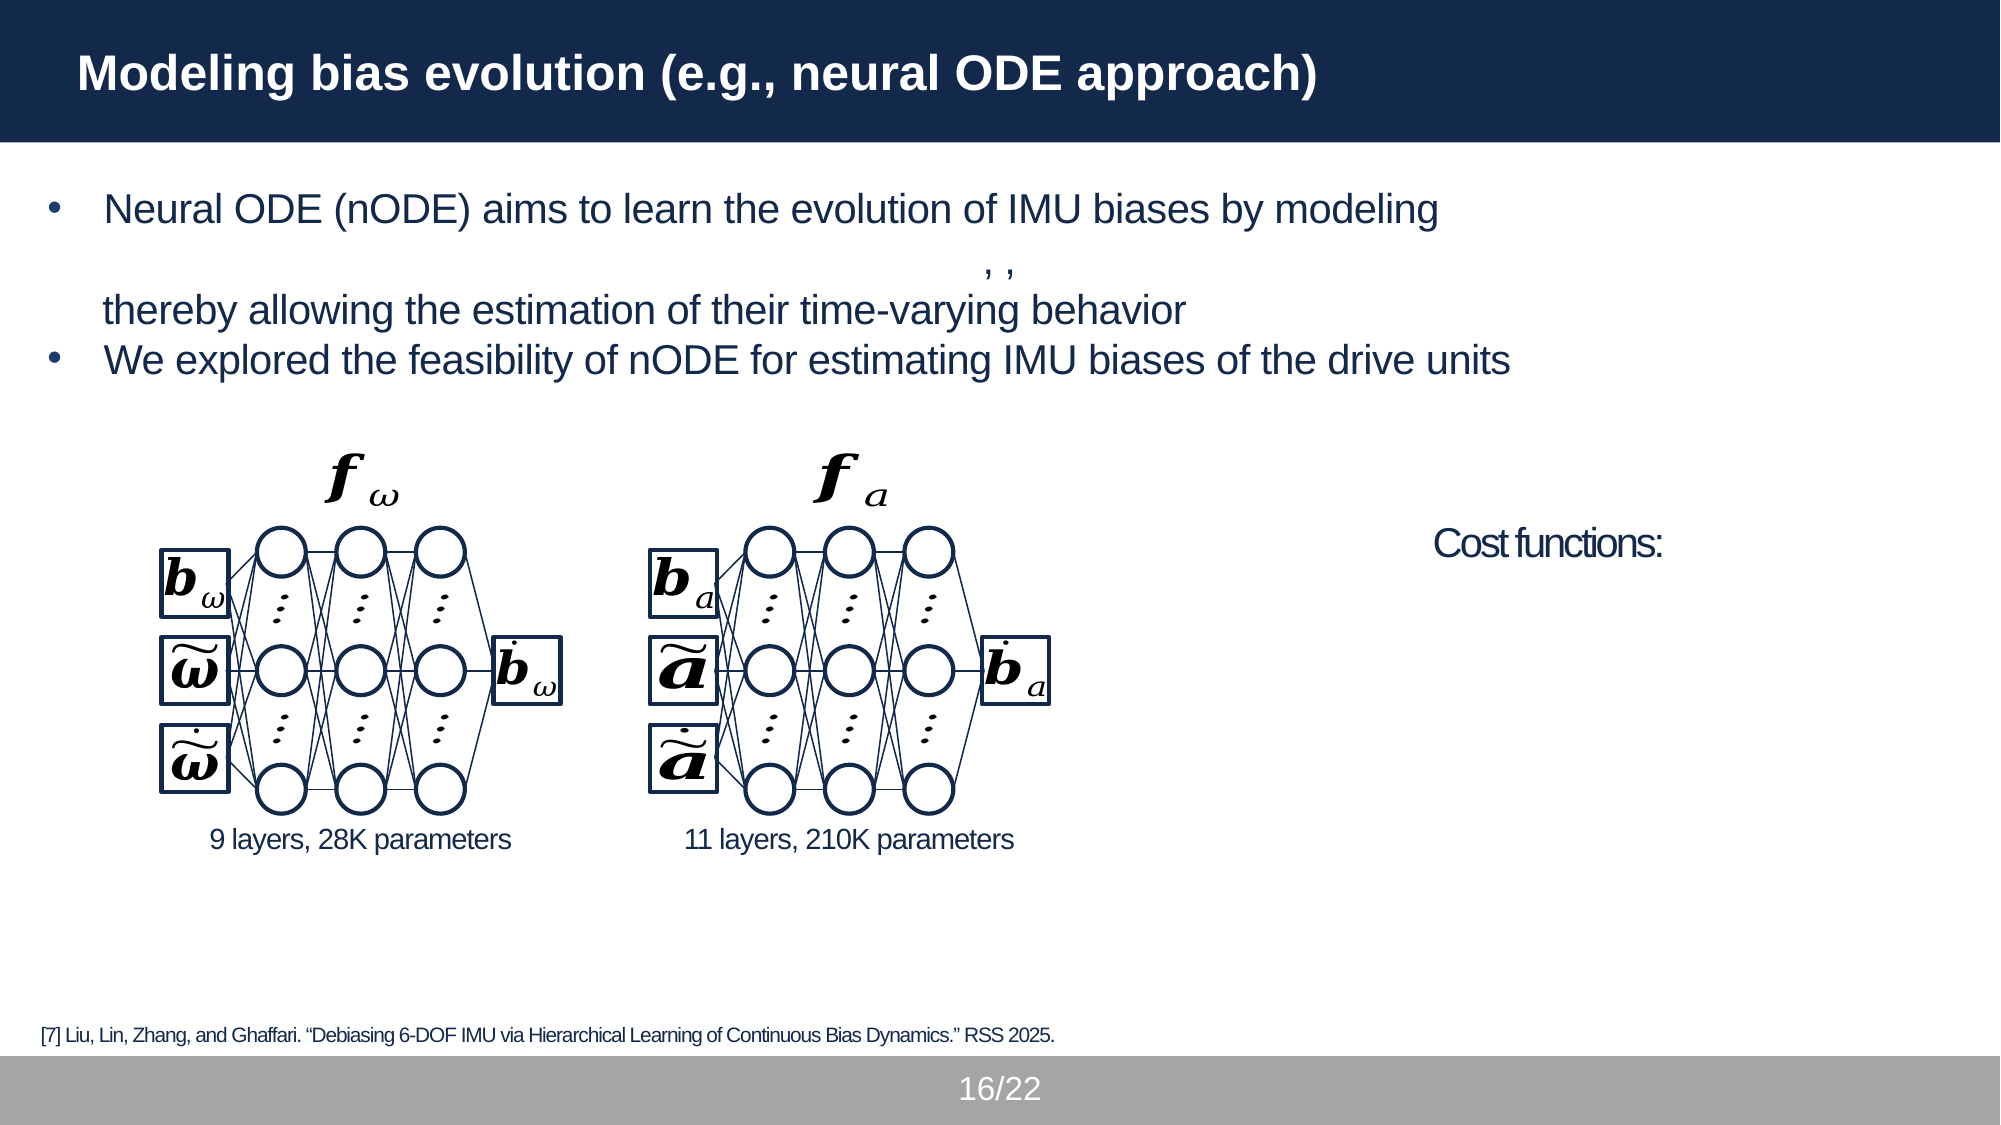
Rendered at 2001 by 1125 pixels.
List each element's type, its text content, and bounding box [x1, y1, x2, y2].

text_box [7] Liu, Lin, Zhang, and Ghaffari. “Debiasing 6-DOF IMU via Hierarchical Learning of Continuous Bias Dynamics.” RSS 2025. [25, 1014, 1981, 1055]
text_box [0, 1056, 2000, 1125]
slide_number 16/22 [774, 1056, 1225, 1117]
text_box Modeling bias evolution (e.g., neural ODE approach) [61, 32, 1852, 108]
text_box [163, 447, 559, 865]
text_box [0, 0, 2000, 143]
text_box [621, 447, 1078, 865]
